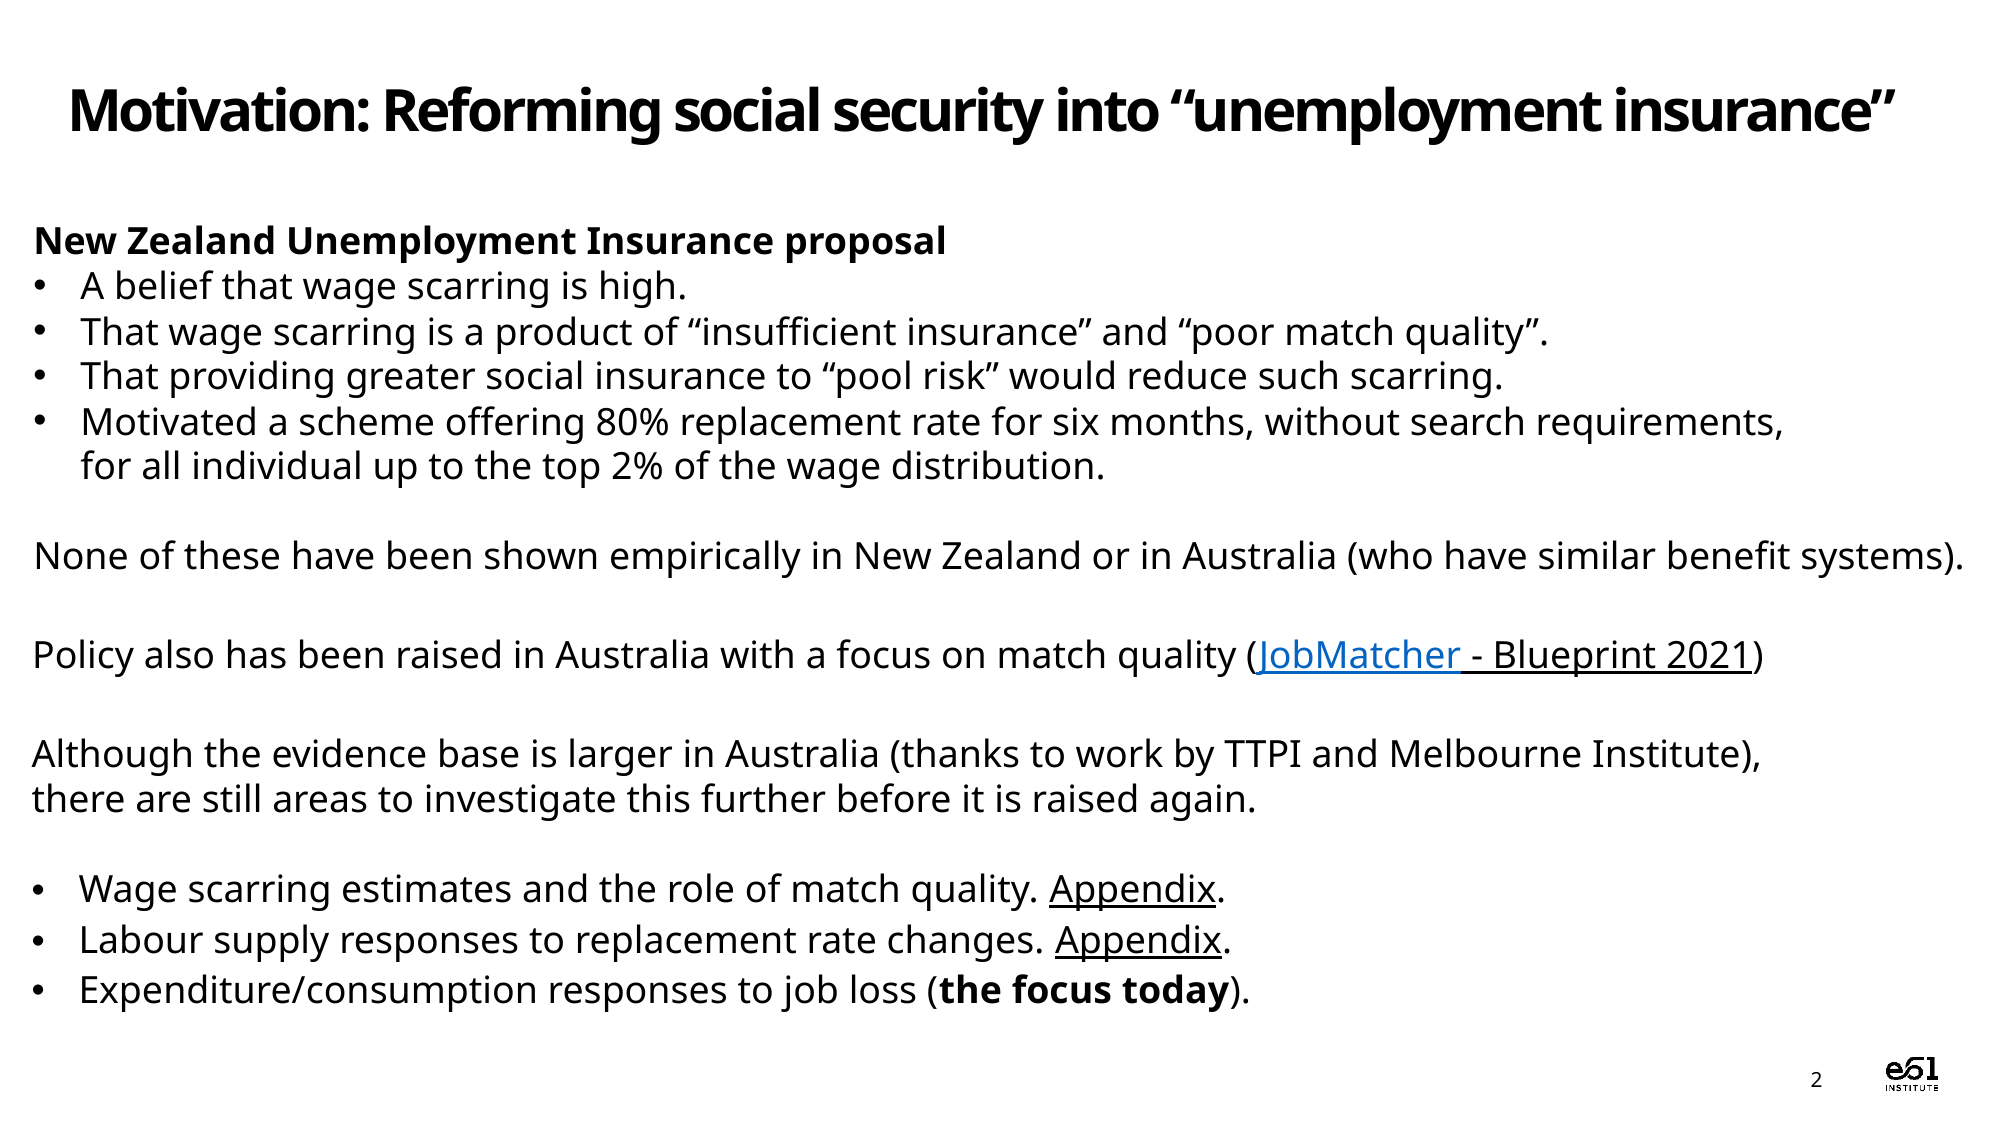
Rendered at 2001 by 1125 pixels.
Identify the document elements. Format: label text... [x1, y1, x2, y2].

slide_number 2 [1795, 1050, 1888, 1095]
text_box None of these have been shown empirically in New Zealand or in Australia (who have similar benefit systems). [18, 524, 1982, 585]
text_box Policy also has been raised in Australia with a focus on match quality (JobMatcher - Blueprint 2021) [17, 623, 1779, 690]
text_box Although the evidence base is larger in Australia (thanks to work by TTPI and Melbourne Institute), there are still areas to investigate this further before it is raised again. Wage scarring estimates and the role of match quality. Appendix. Labour supply responses to replacement rate changes. Appendix. Expenditure/consumption responses to job loss (the focus today). [16, 722, 1789, 1019]
picture [1883, 1048, 1941, 1096]
title Motivation: Reforming social security into “unemployment insurance” [52, 79, 1933, 195]
text_box New Zealand Unemployment Insurance proposal A belief that wage scarring is high. That wage scarring is a product of “insufficient insurance” and “poor match quality”. That providing greater social insurance to “pool risk” would reduce such scarring. Motivated a scheme offering 80% replacement rate for six months, without search requirements, for all individual up to the top 2% of the wage distribution. [18, 210, 1811, 495]
